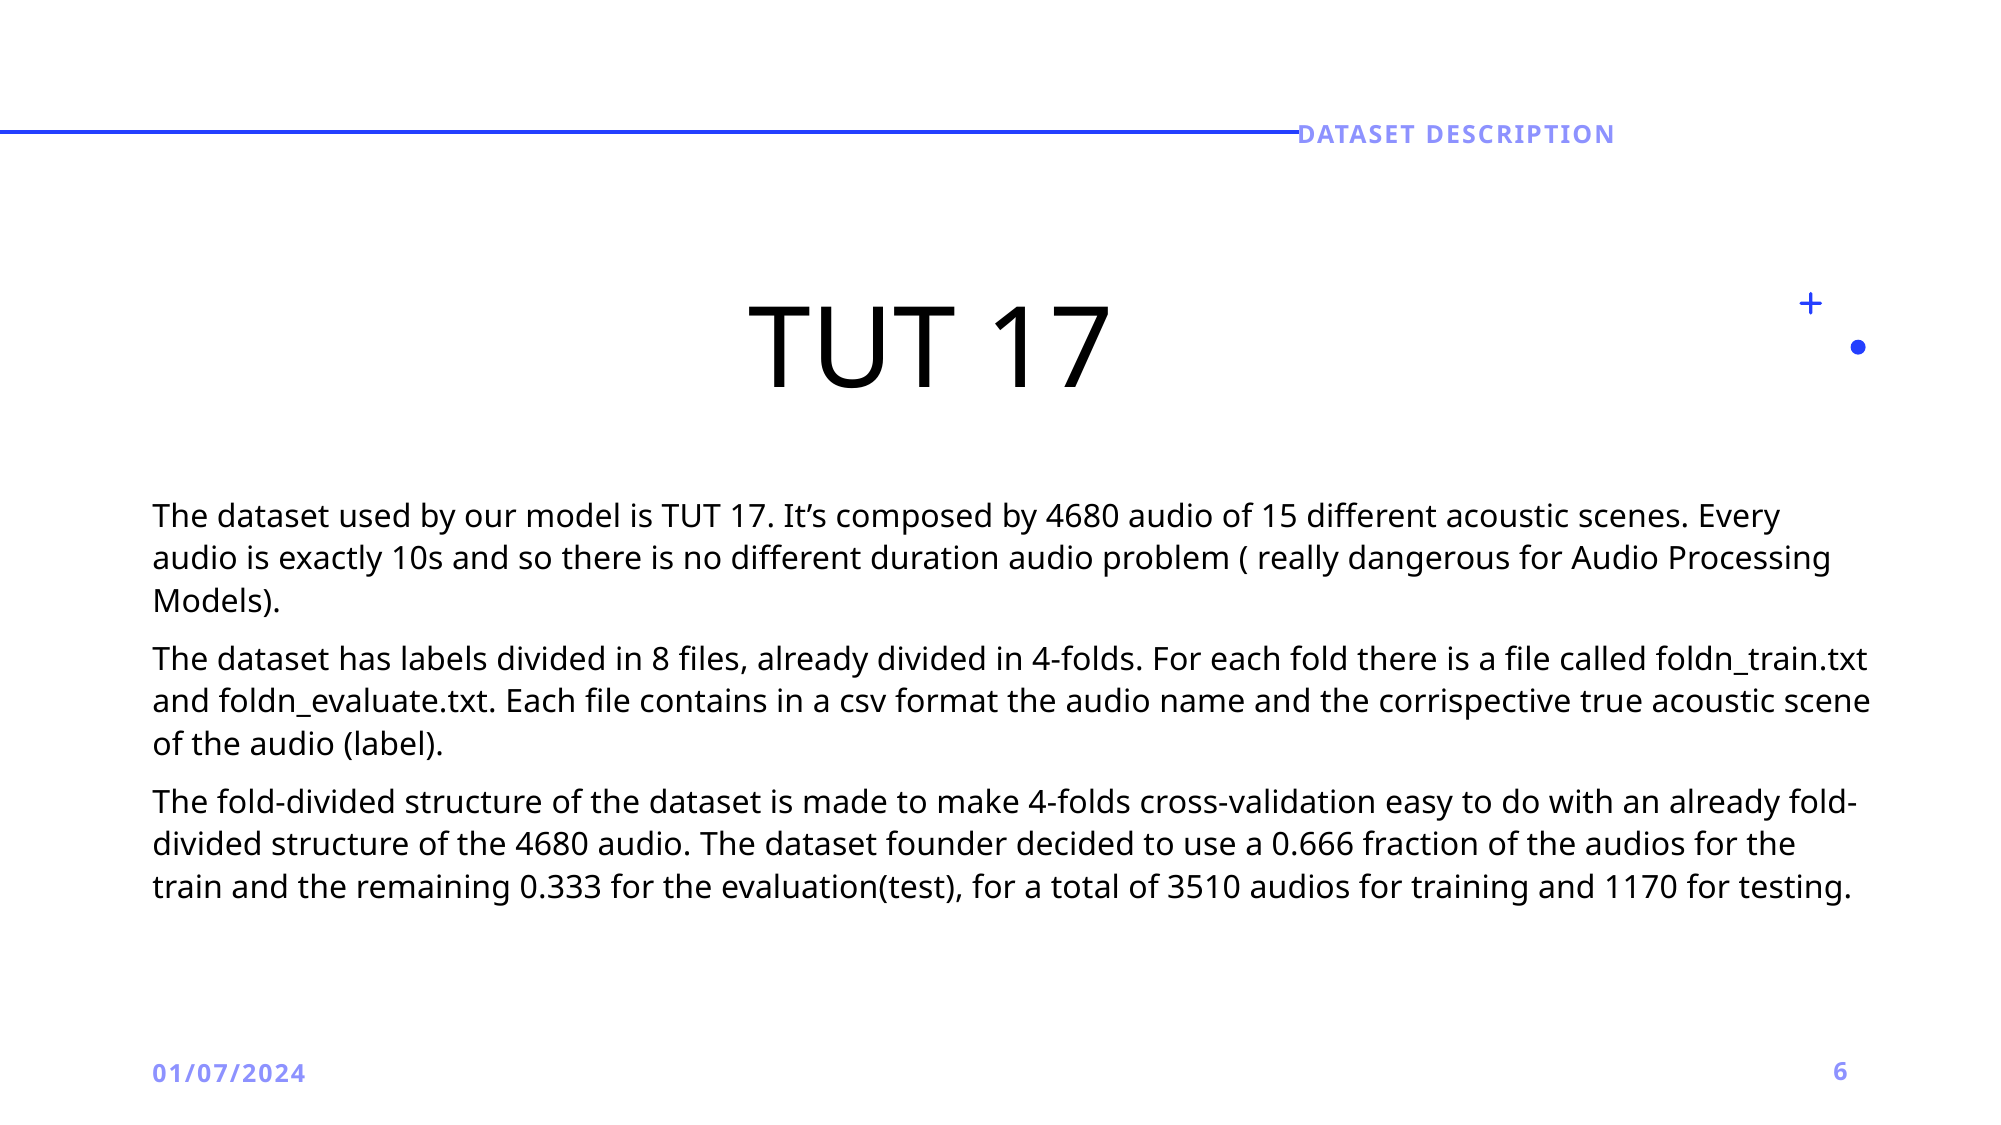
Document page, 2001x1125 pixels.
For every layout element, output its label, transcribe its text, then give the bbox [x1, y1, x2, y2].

list The dataset used by our model is TUT 17. It’s composed by 4680 audio of 15 different acoustic scenes. Every audio is exactly 10s and so there is no different duration audio problem ( really dangerous for Audio Processing Models). The dataset has labels divided in 8 files, already divided in 4-folds. For each fold there is a file called foldn_train.txt and foldn_evaluate.txt. Each file contains in a csv format the audio name and the corrispective true acoustic scene of the audio (label). The fold-divided structure of the dataset is made to make 4-folds cross-validation easy to do with an already fold-divided structure of the 4680 audio. The dataset founder decided to use a 0.666 fraction of the audios for the train and the remaining 0.333 for the evaluation(test), for a total of 3510 audios for training and 1170 for testing. [137, 483, 1893, 947]
slide_number 6 [1412, 1042, 1863, 1103]
footer Dataset description [1118, 103, 1794, 164]
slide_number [137, 1042, 588, 1103]
title TUT 17 [733, 225, 1167, 419]
